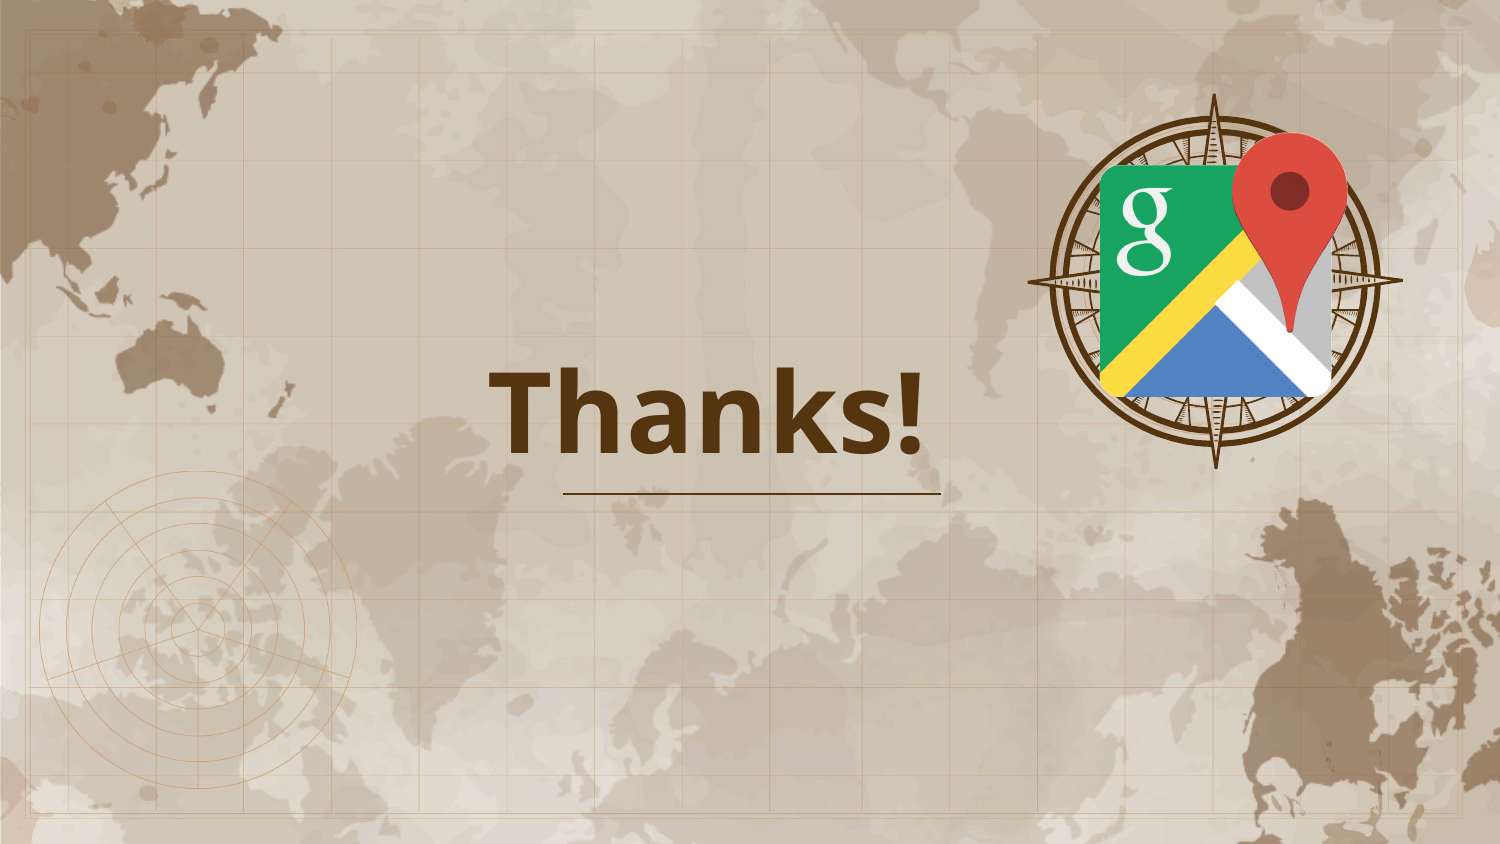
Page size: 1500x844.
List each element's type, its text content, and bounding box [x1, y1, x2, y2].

title Thanks! [472, 325, 1022, 470]
picture [0, 0, 1500, 844]
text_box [1027, 93, 1404, 470]
